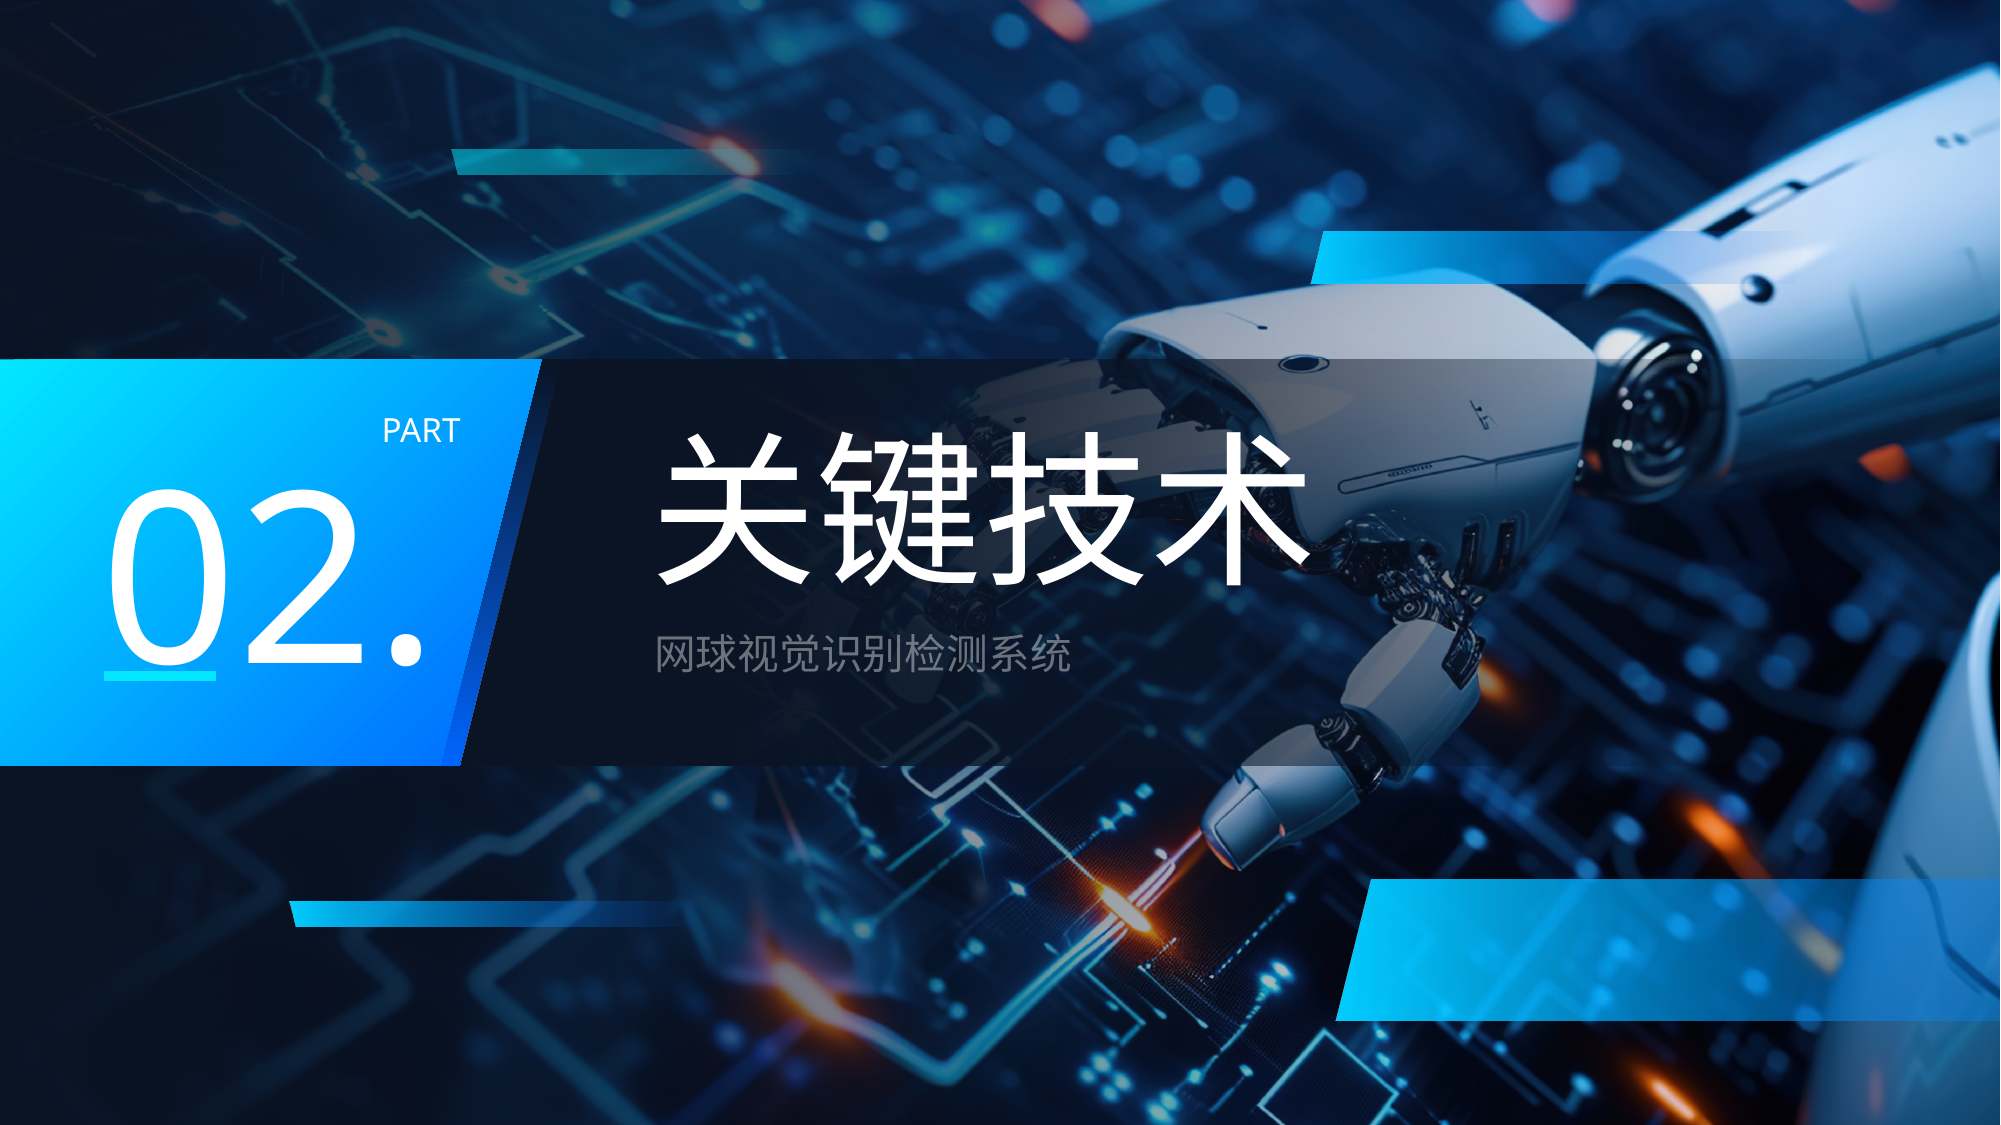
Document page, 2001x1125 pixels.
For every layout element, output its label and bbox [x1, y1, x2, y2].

text_box [0, 0, 2000, 1125]
text_box [0, 359, 561, 766]
text_box [83, 409, 522, 722]
